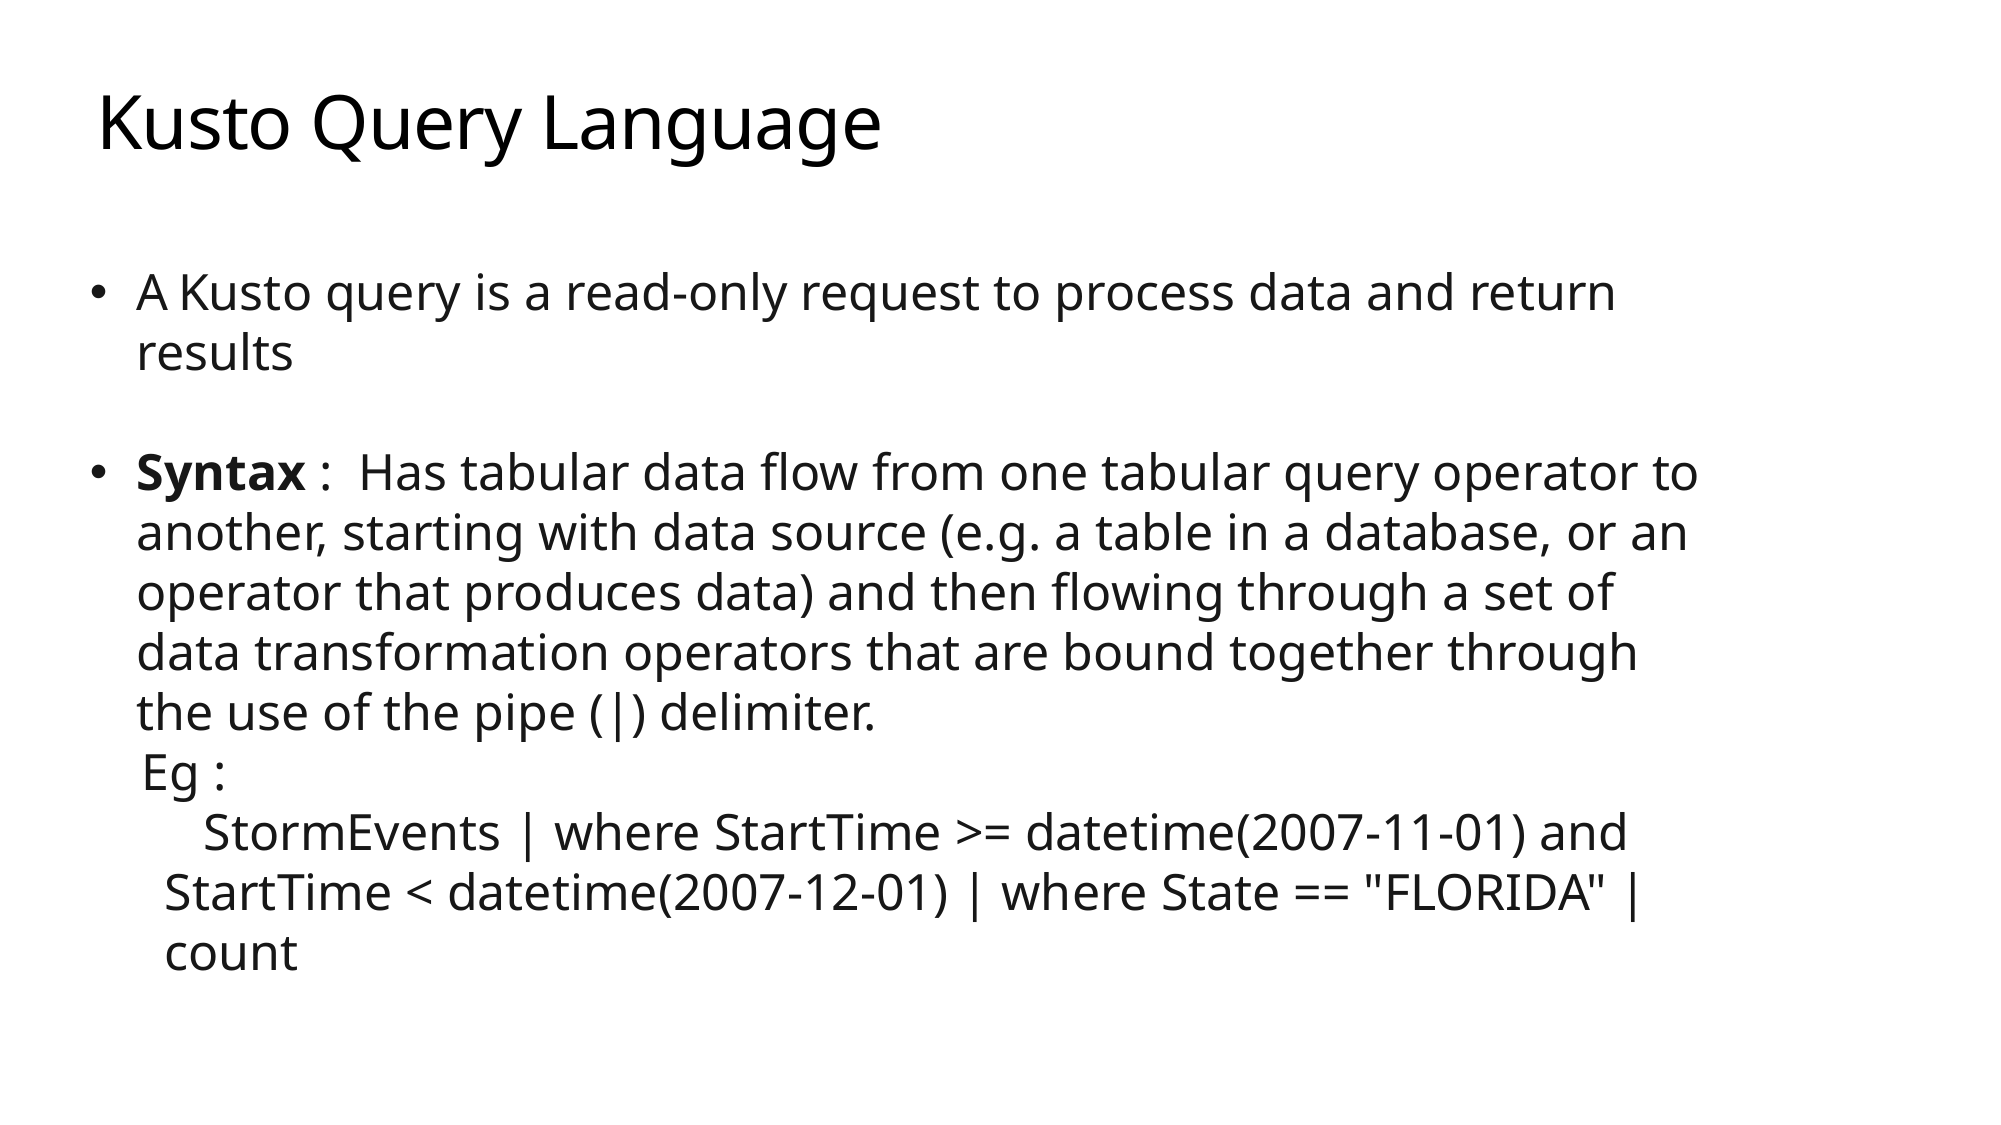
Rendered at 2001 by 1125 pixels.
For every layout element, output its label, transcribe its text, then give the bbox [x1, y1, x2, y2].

text_box A Kusto query is a read-only request to process data and return results Syntax : Has tabular data flow from one tabular query operator to another, starting with data source (e.g. a table in a database, or an operator that produces data) and then flowing through a set of data transformation operators that are bound together through the use of the pipe (|) delimiter. Eg : StormEvents | where StartTime >= datetime(2007-11-01) and StartTime < datetime(2007-12-01) | where State == "FLORIDA" | count [74, 253, 1734, 1049]
title Kusto Query Language [96, 75, 1904, 166]
